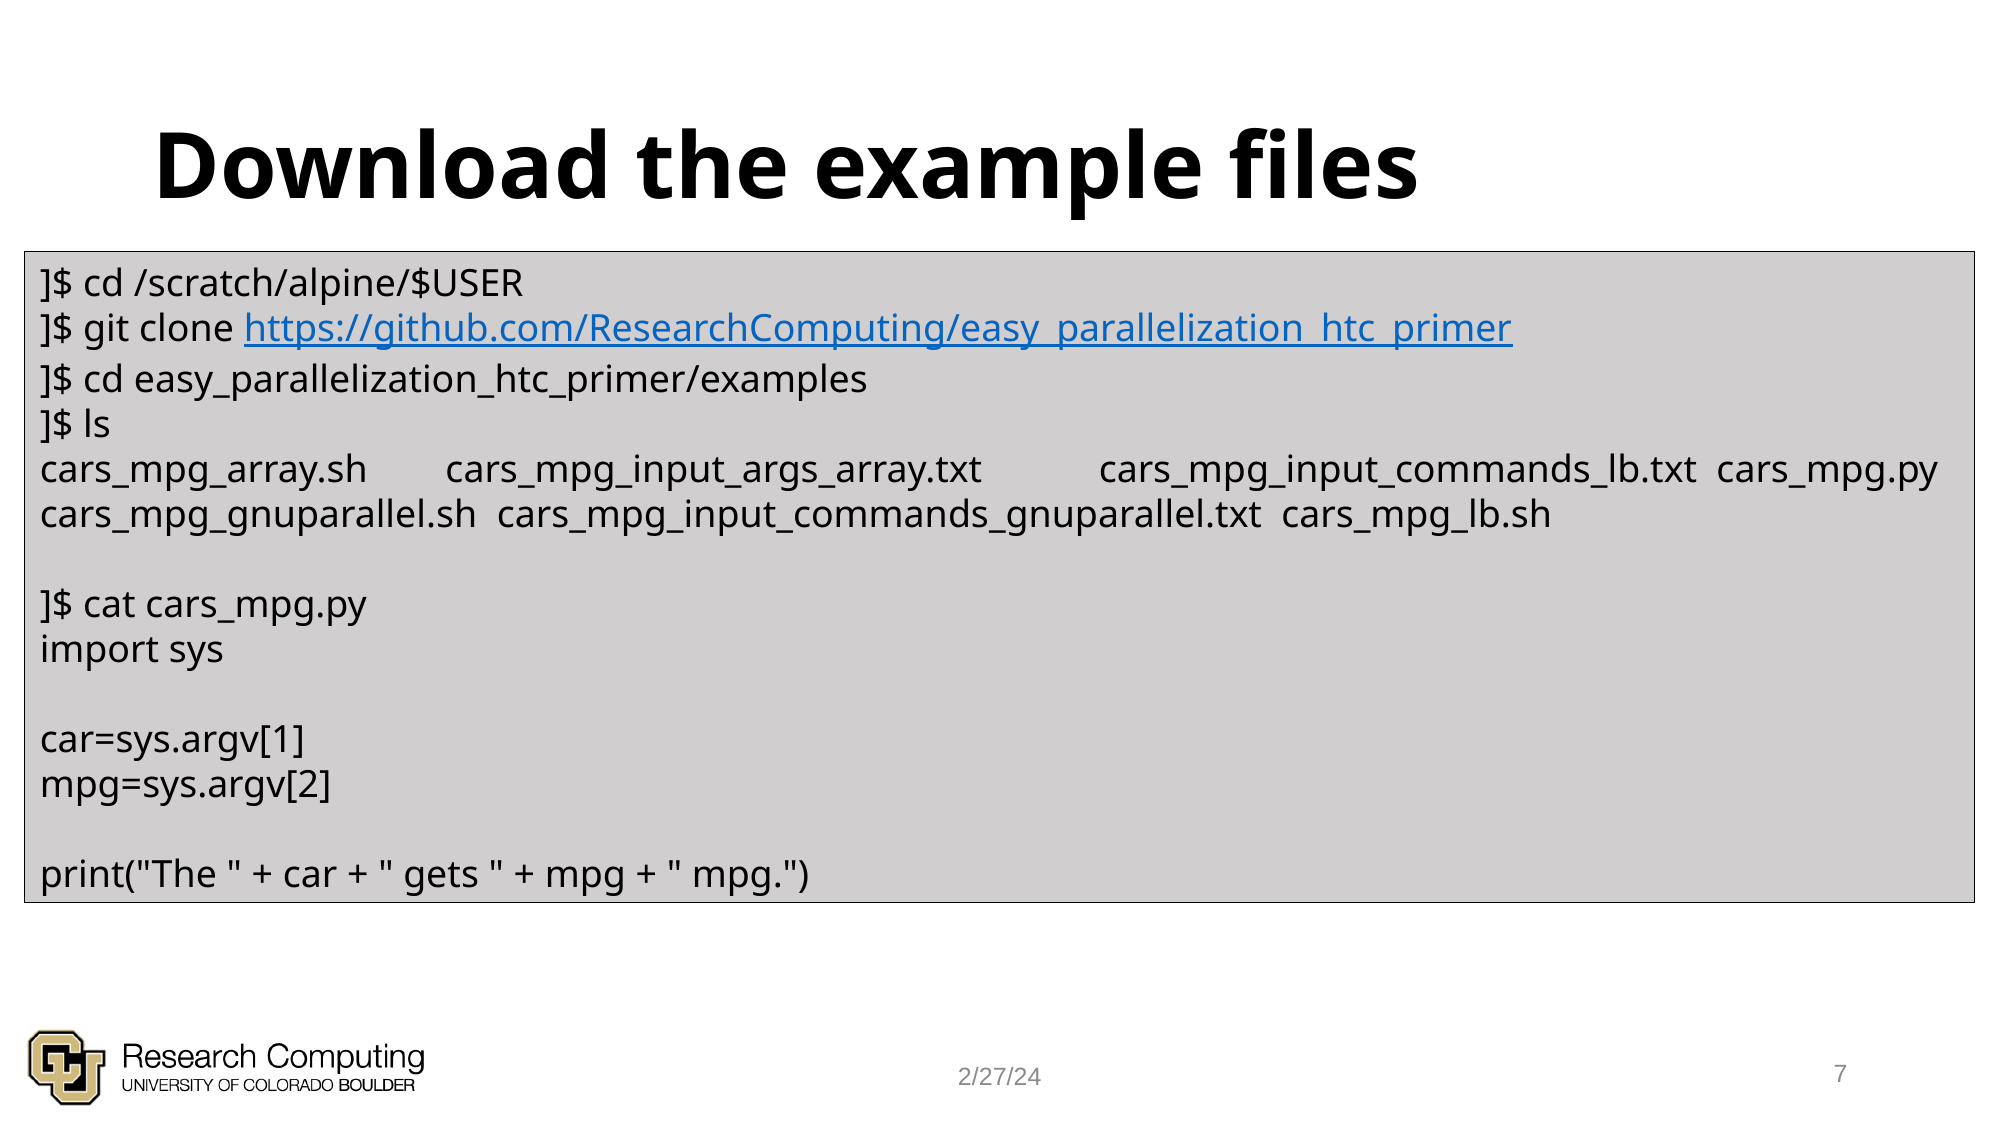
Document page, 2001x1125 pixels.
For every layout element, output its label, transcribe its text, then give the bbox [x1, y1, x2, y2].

text_box ]$ cd /scratch/alpine/$USER ]$ git clone https://github.com/ResearchComputing/easy_parallelization_htc_primer ]$ cd easy_parallelization_htc_primer/examples ]$ ls cars_mpg_array.sh cars_mpg_input_args_array.txt cars_mpg_input_commands_lb.txt cars_mpg.py cars_mpg_gnuparallel.sh cars_mpg_input_commands_gnuparallel.txt cars_mpg_lb.sh ]$ cat cars_mpg.py import sys car=sys.argv[1] mpg=sys.argv[2] print("The " + car + " gets " + mpg + " mpg.") [24, 251, 1975, 903]
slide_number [774, 1045, 1225, 1105]
picture [0, 1024, 775, 1121]
title Download the example files [137, 59, 1863, 251]
slide_number 7 [1412, 1042, 1863, 1103]
